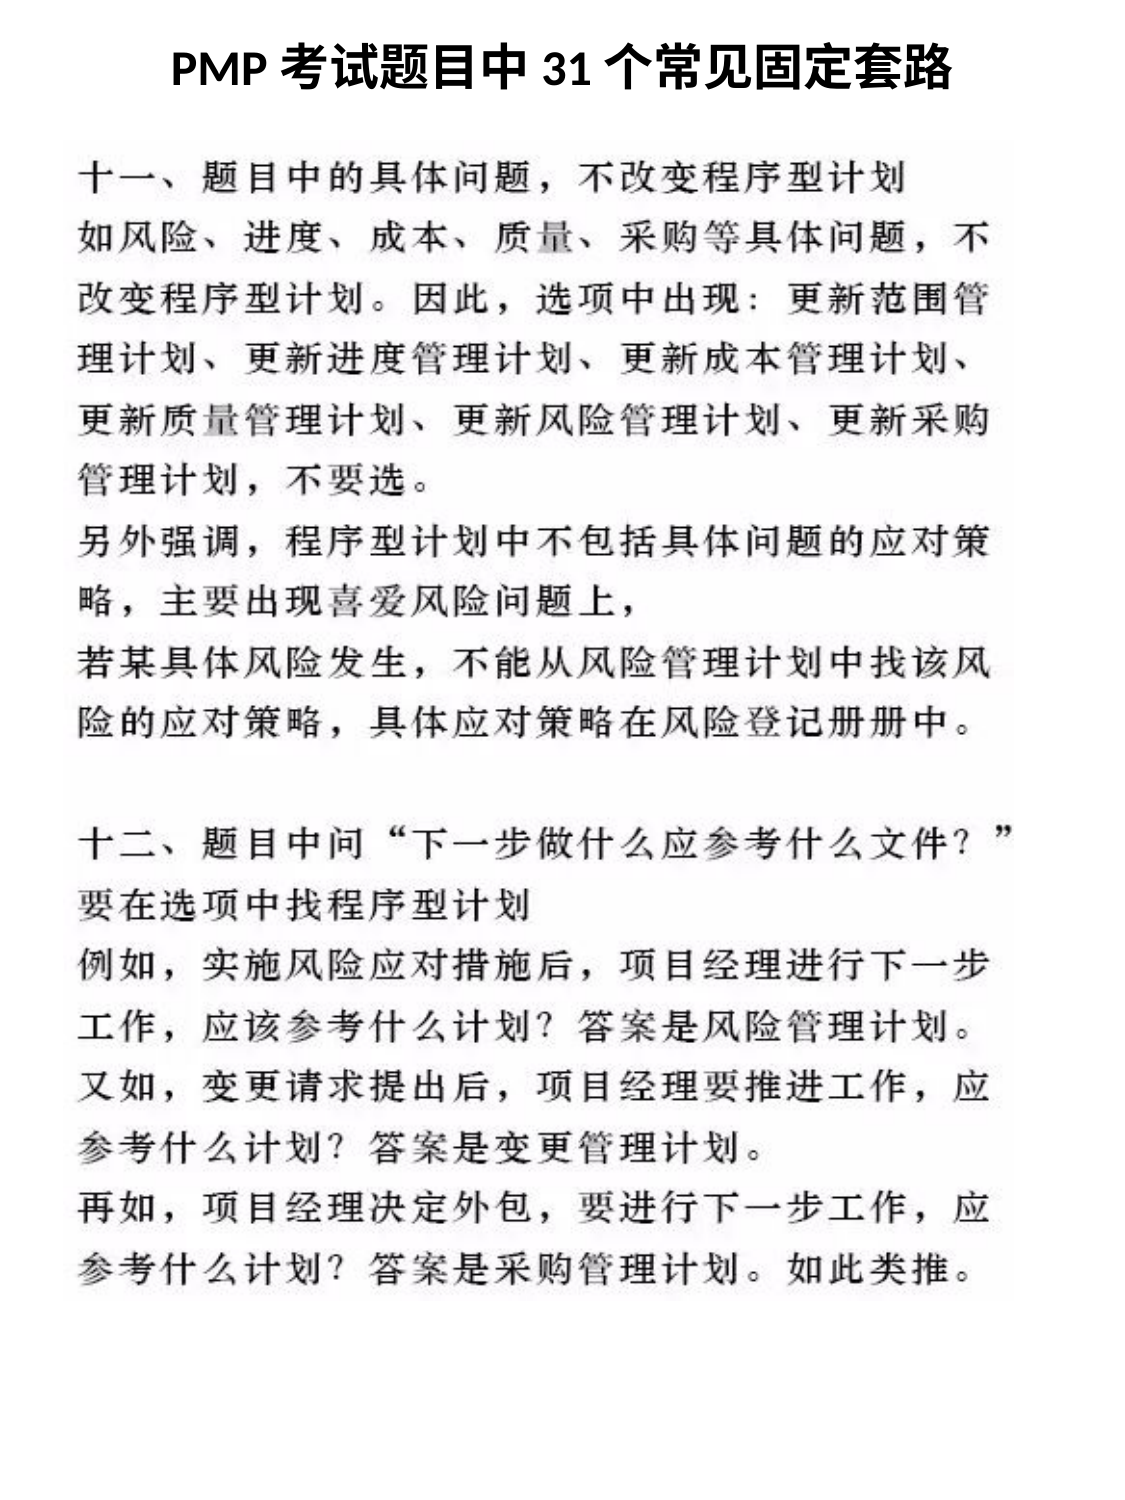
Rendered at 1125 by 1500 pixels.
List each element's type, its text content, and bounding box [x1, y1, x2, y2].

picture [62, 140, 1014, 1301]
text_box PMP考试题目中31个常见固定套路 [0, 13, 1125, 118]
